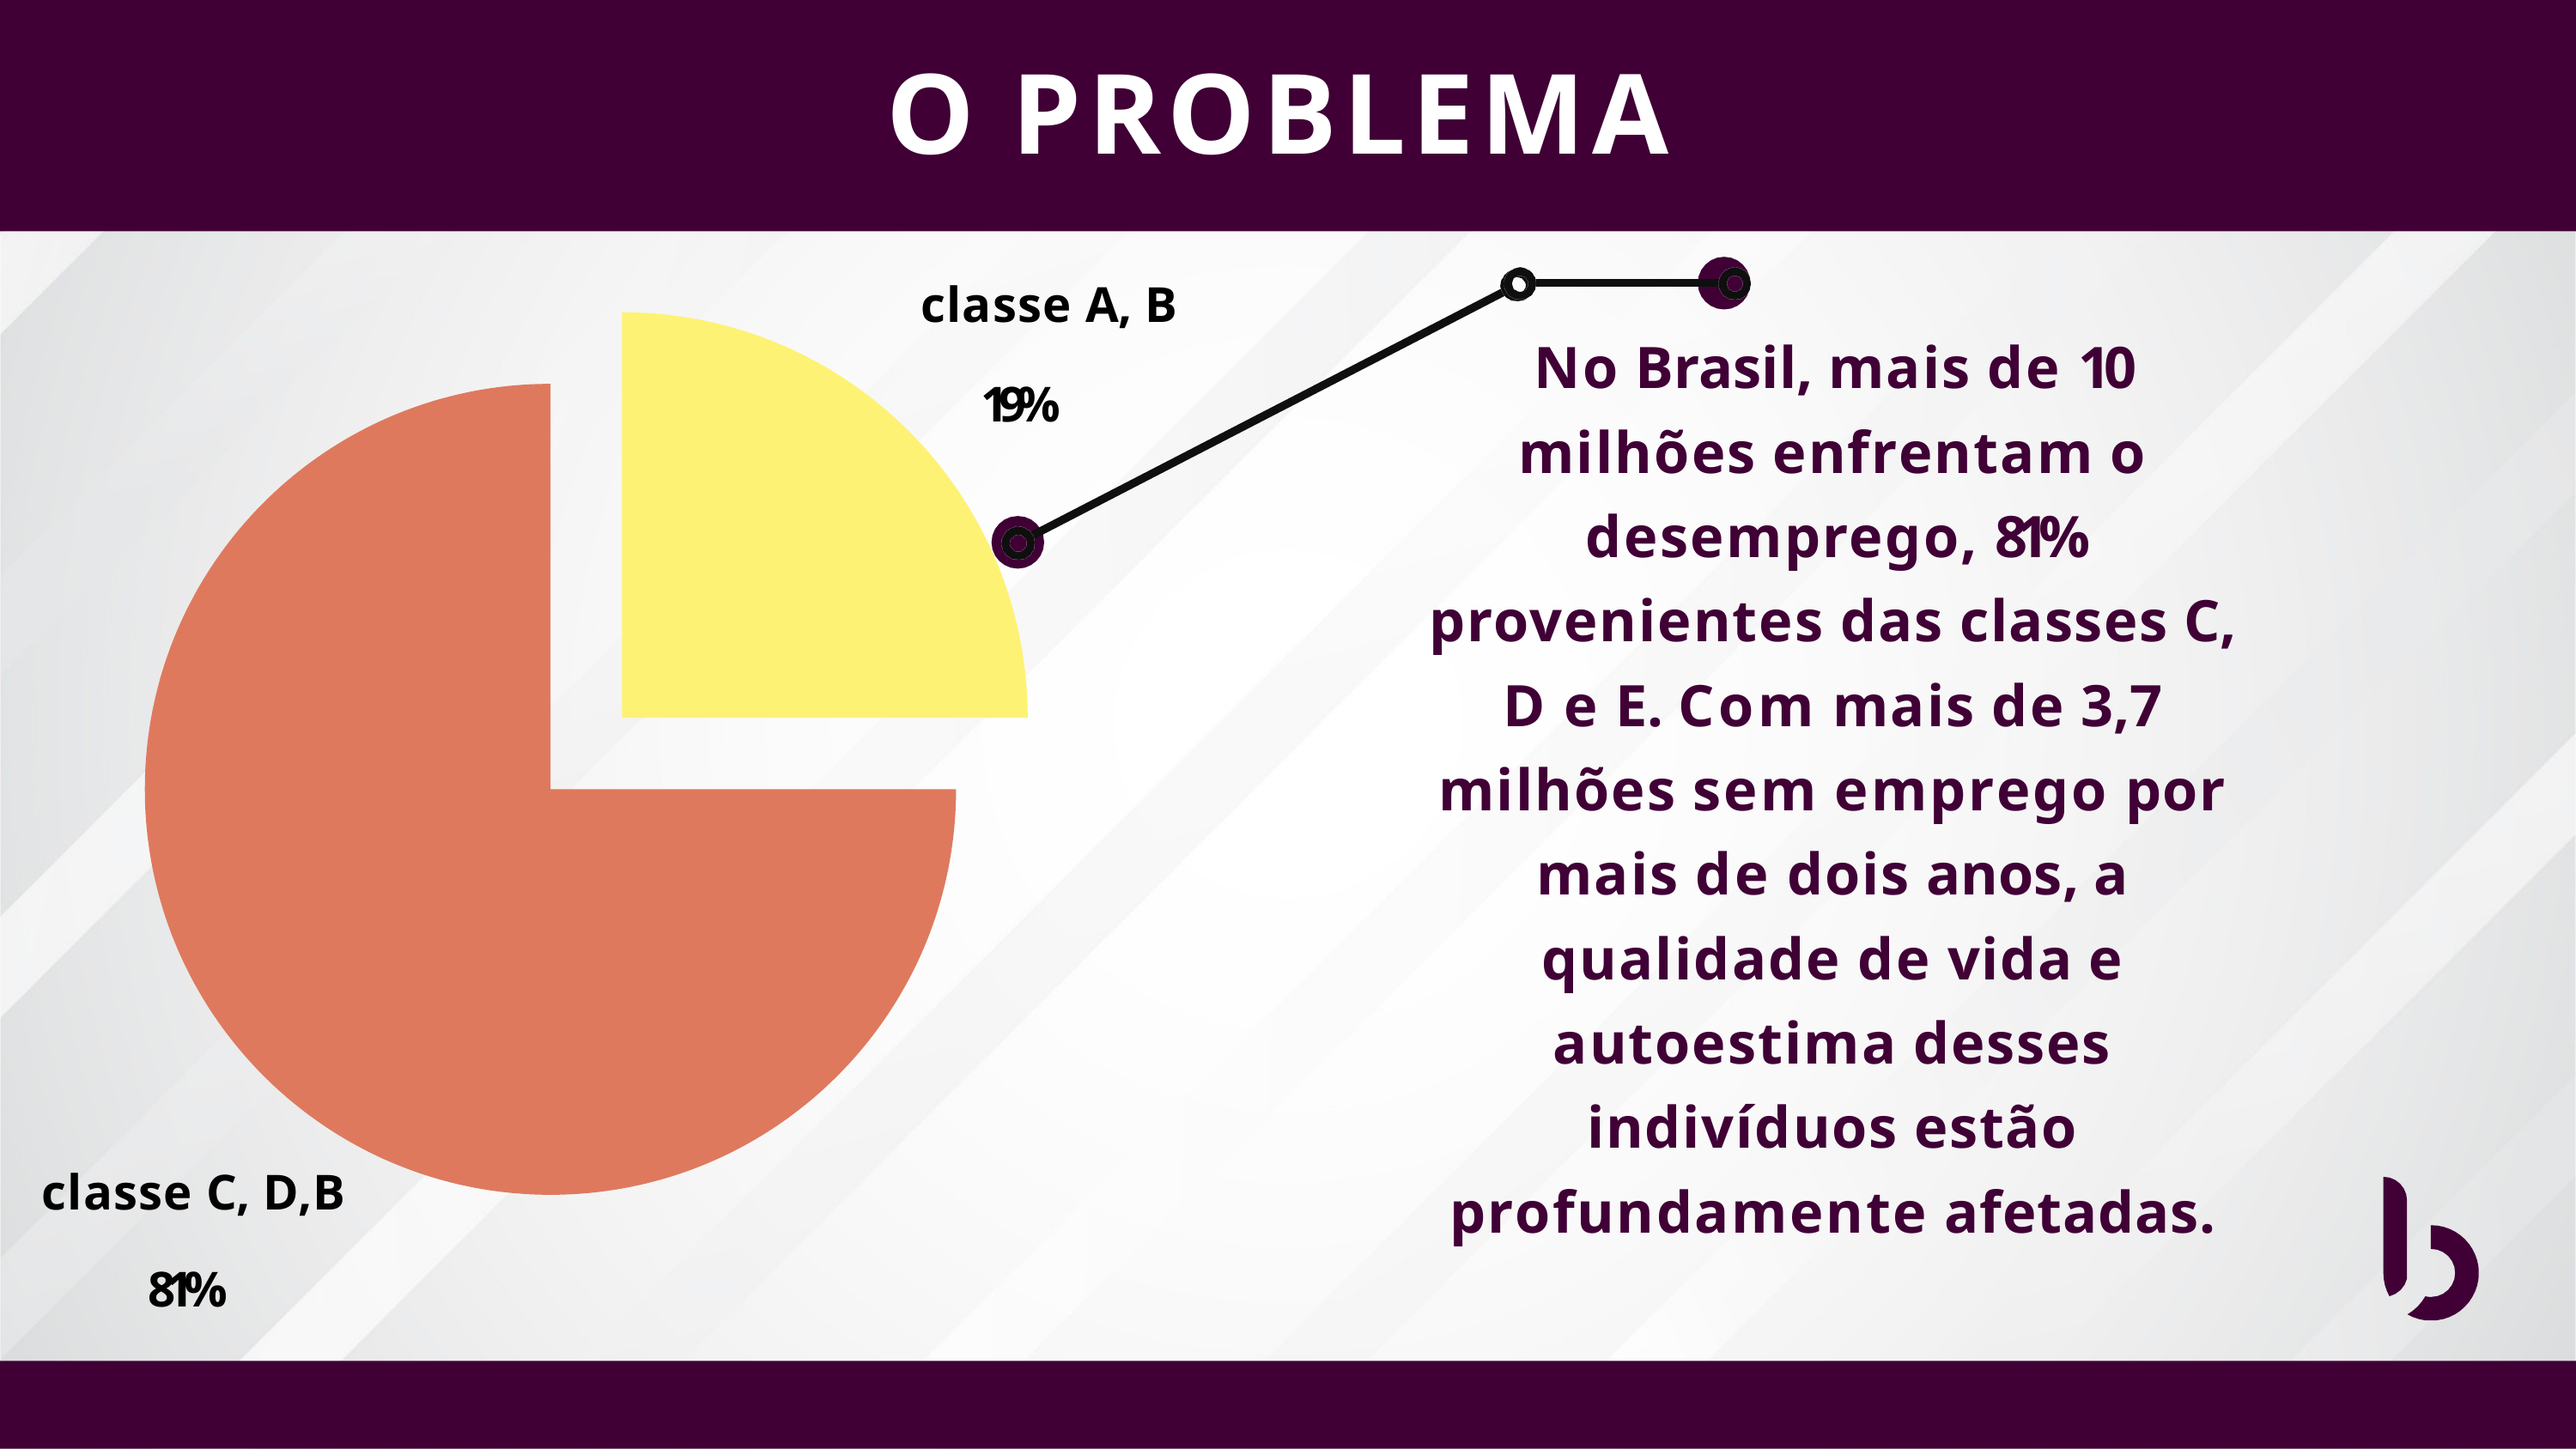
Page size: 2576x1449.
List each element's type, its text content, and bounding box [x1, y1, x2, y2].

picture [0, 232, 2576, 1361]
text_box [144, 312, 1045, 1196]
text_box [2383, 1176, 2408, 1297]
text_box classe C, D,B 81% [32, 1159, 355, 1317]
text_box [0, 0, 2576, 232]
text_box [0, 1361, 2576, 1449]
text_box [2407, 1225, 2479, 1321]
title O PROBLEMA [884, 40, 1692, 286]
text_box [1001, 266, 1751, 560]
text_box classe A, B 19% [919, 286, 997, 311]
text_box No Brasil, mais de 10 milhões enfrentam o desemprego, 81% provenientes das classes C, D e E. Com mais de 3,7 milhões sem emprego por mais de dois anos, a qualidade de vida e autoestima desses indivíduos estão profundamente afetadas. [1418, 313, 2246, 1245]
text_box [1704, 257, 1744, 265]
